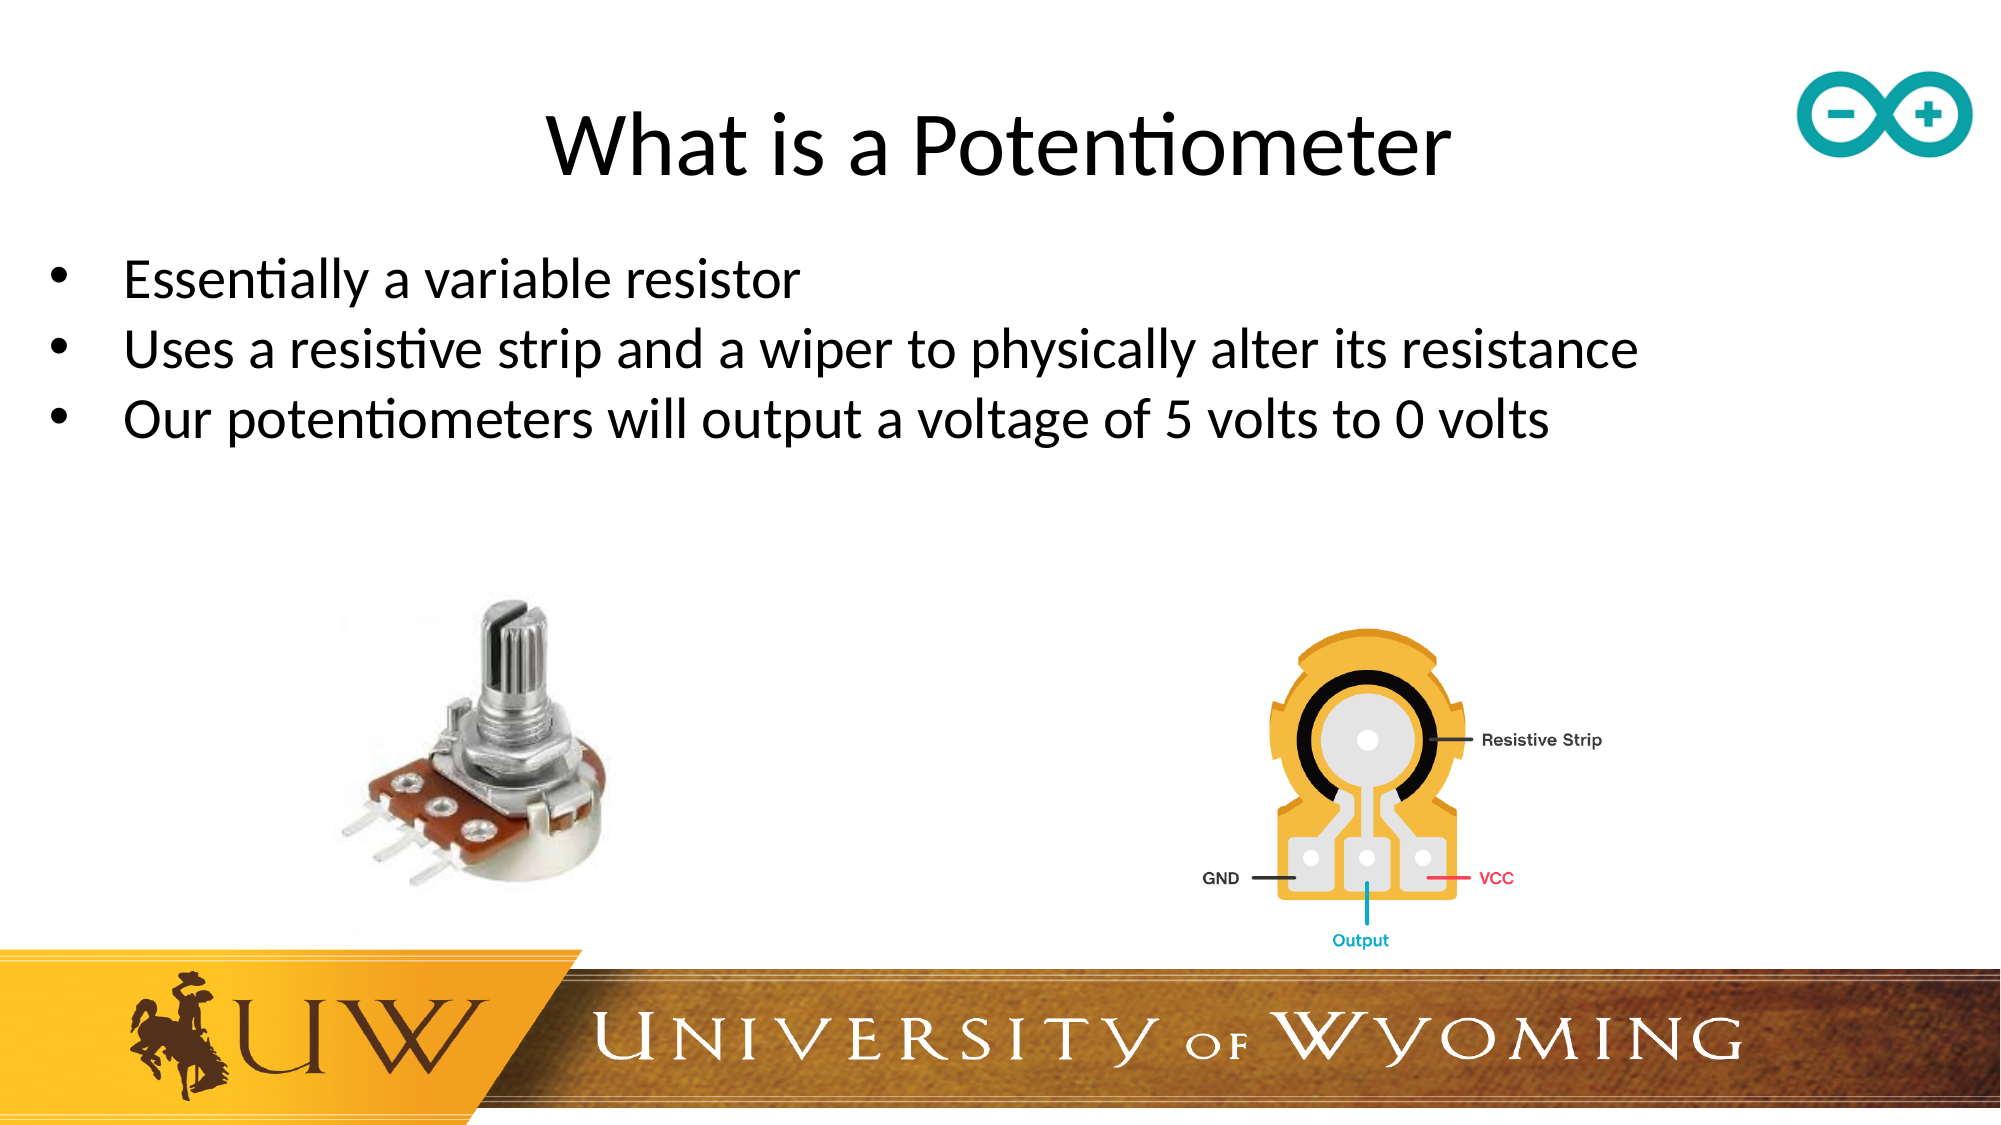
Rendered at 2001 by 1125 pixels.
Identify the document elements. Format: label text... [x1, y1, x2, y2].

text_box Essentially a variable resistor Uses a resistive strip and a wiper to physically alter its resistance Our potentiometers will output a voltage of 5 volts to 0 volts [34, 232, 1867, 458]
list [1145, 620, 1622, 963]
picture [1770, 0, 2000, 230]
title What is a Potentiometer [99, 45, 1765, 232]
picture [0, 580, 2001, 1125]
